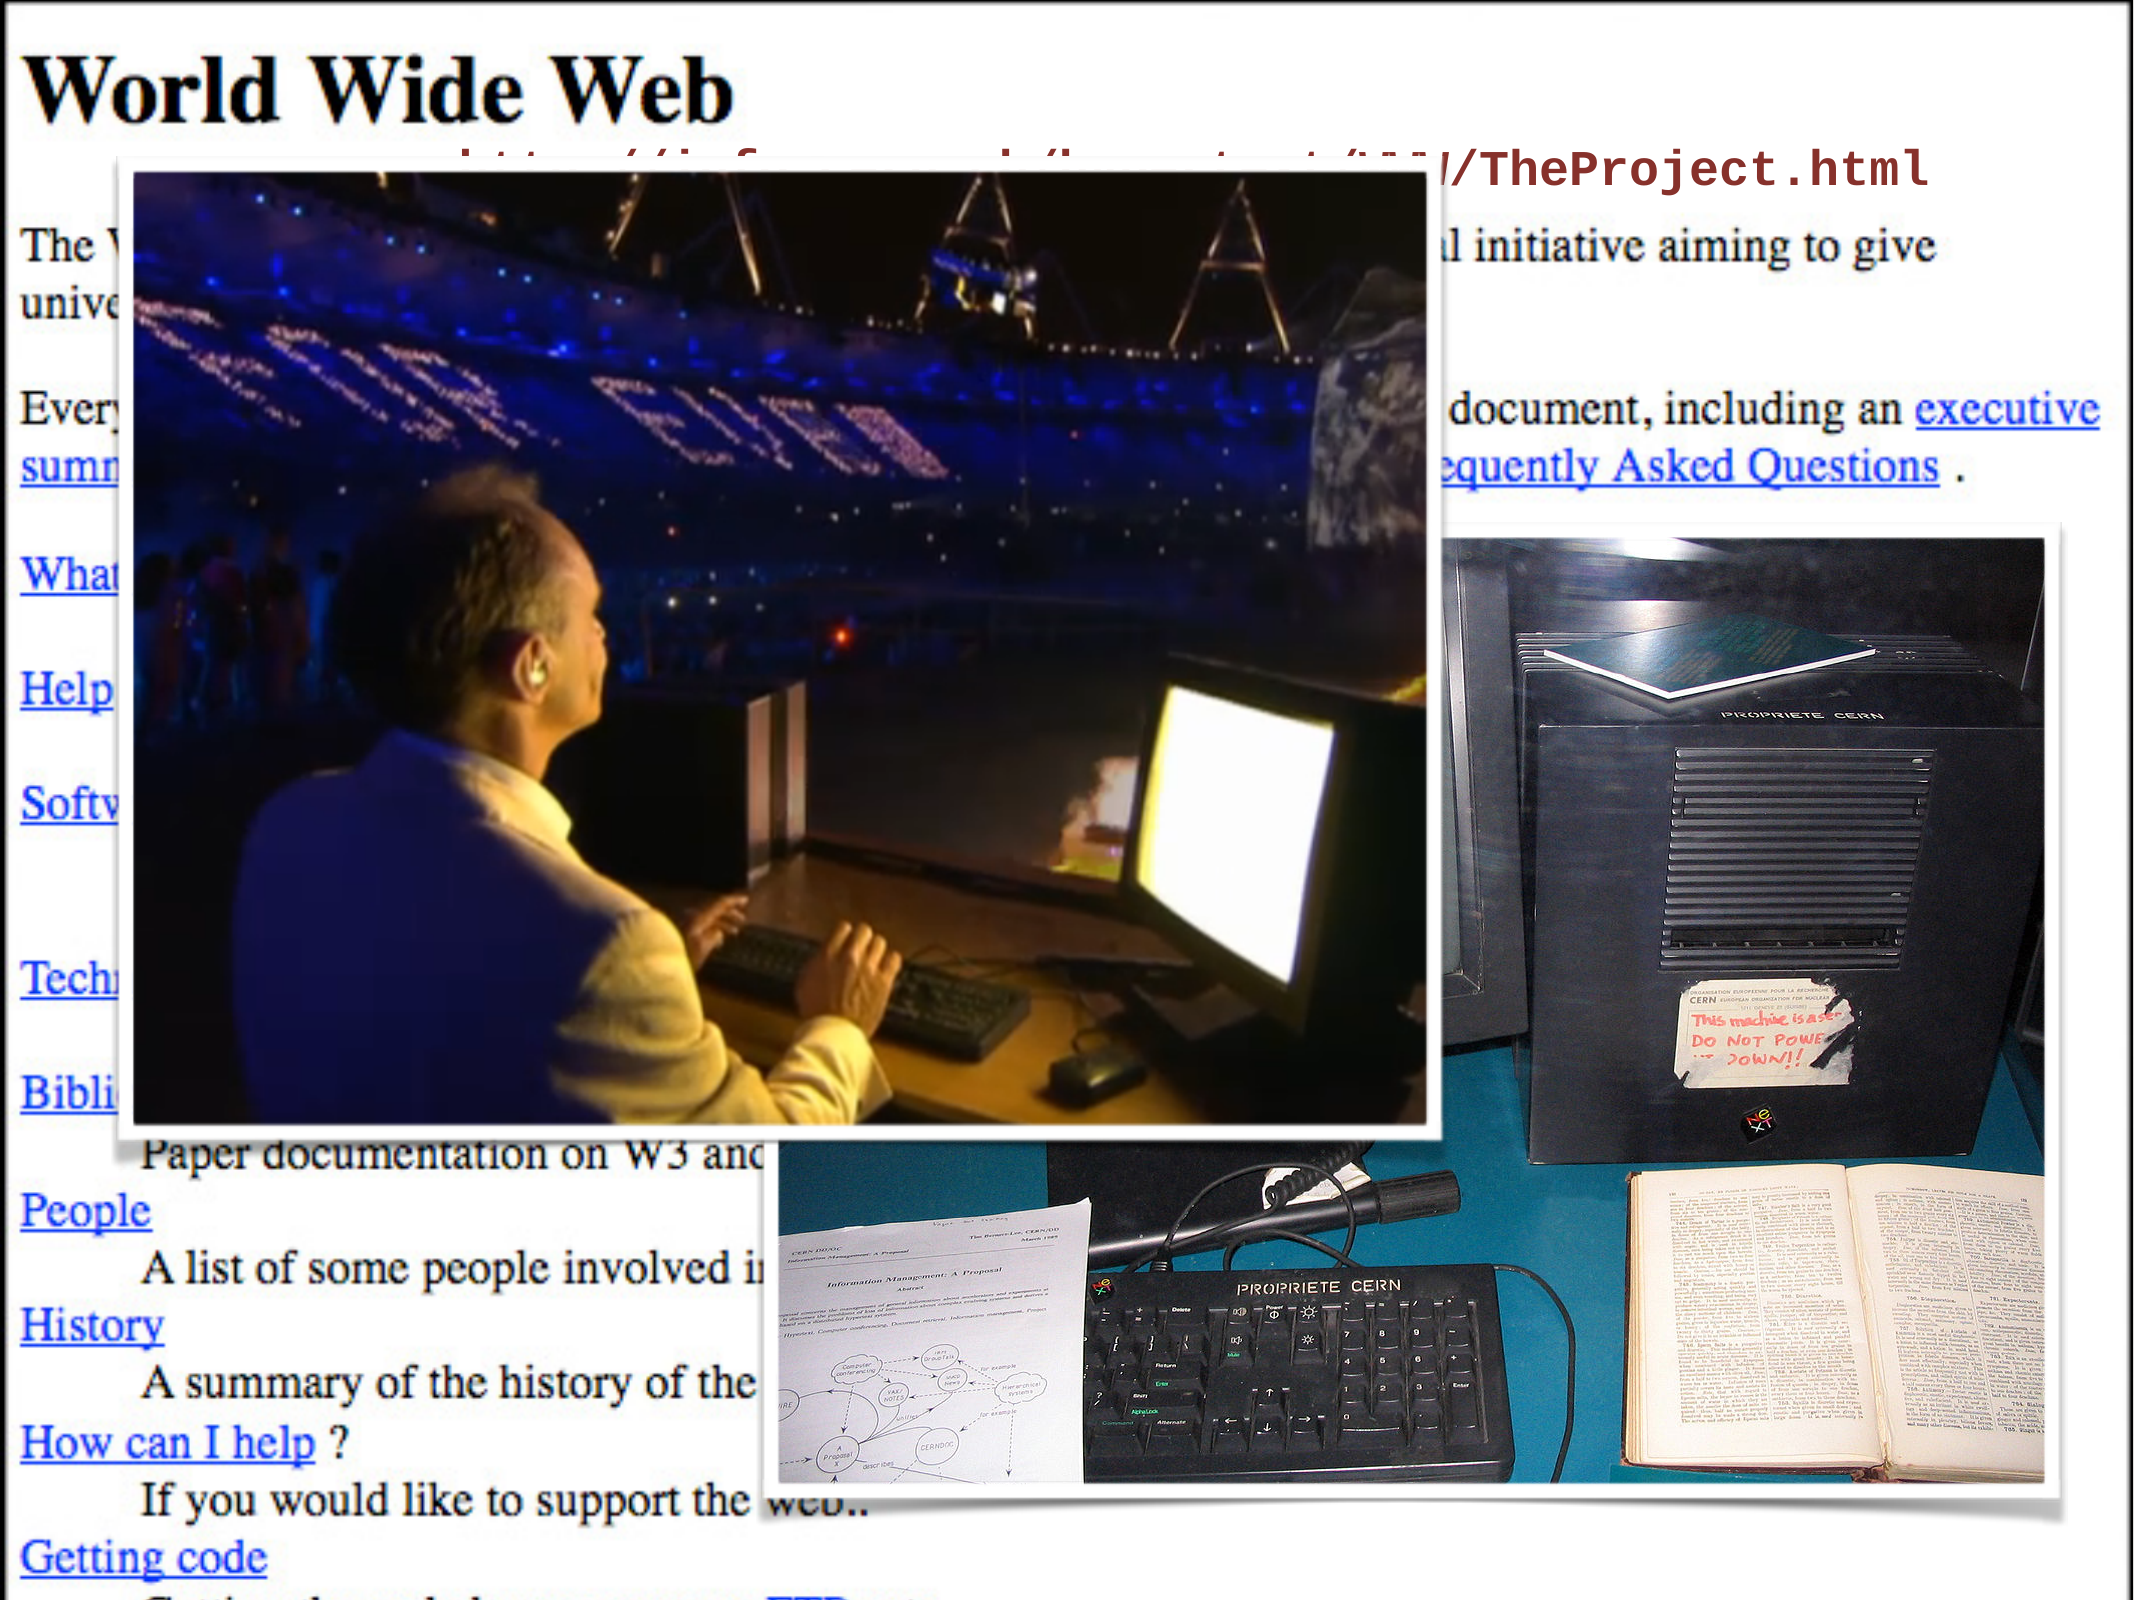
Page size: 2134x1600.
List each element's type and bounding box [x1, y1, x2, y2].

text_box [756, 522, 2069, 1530]
text_box [111, 155, 1453, 1171]
picture [0, 0, 2134, 1600]
